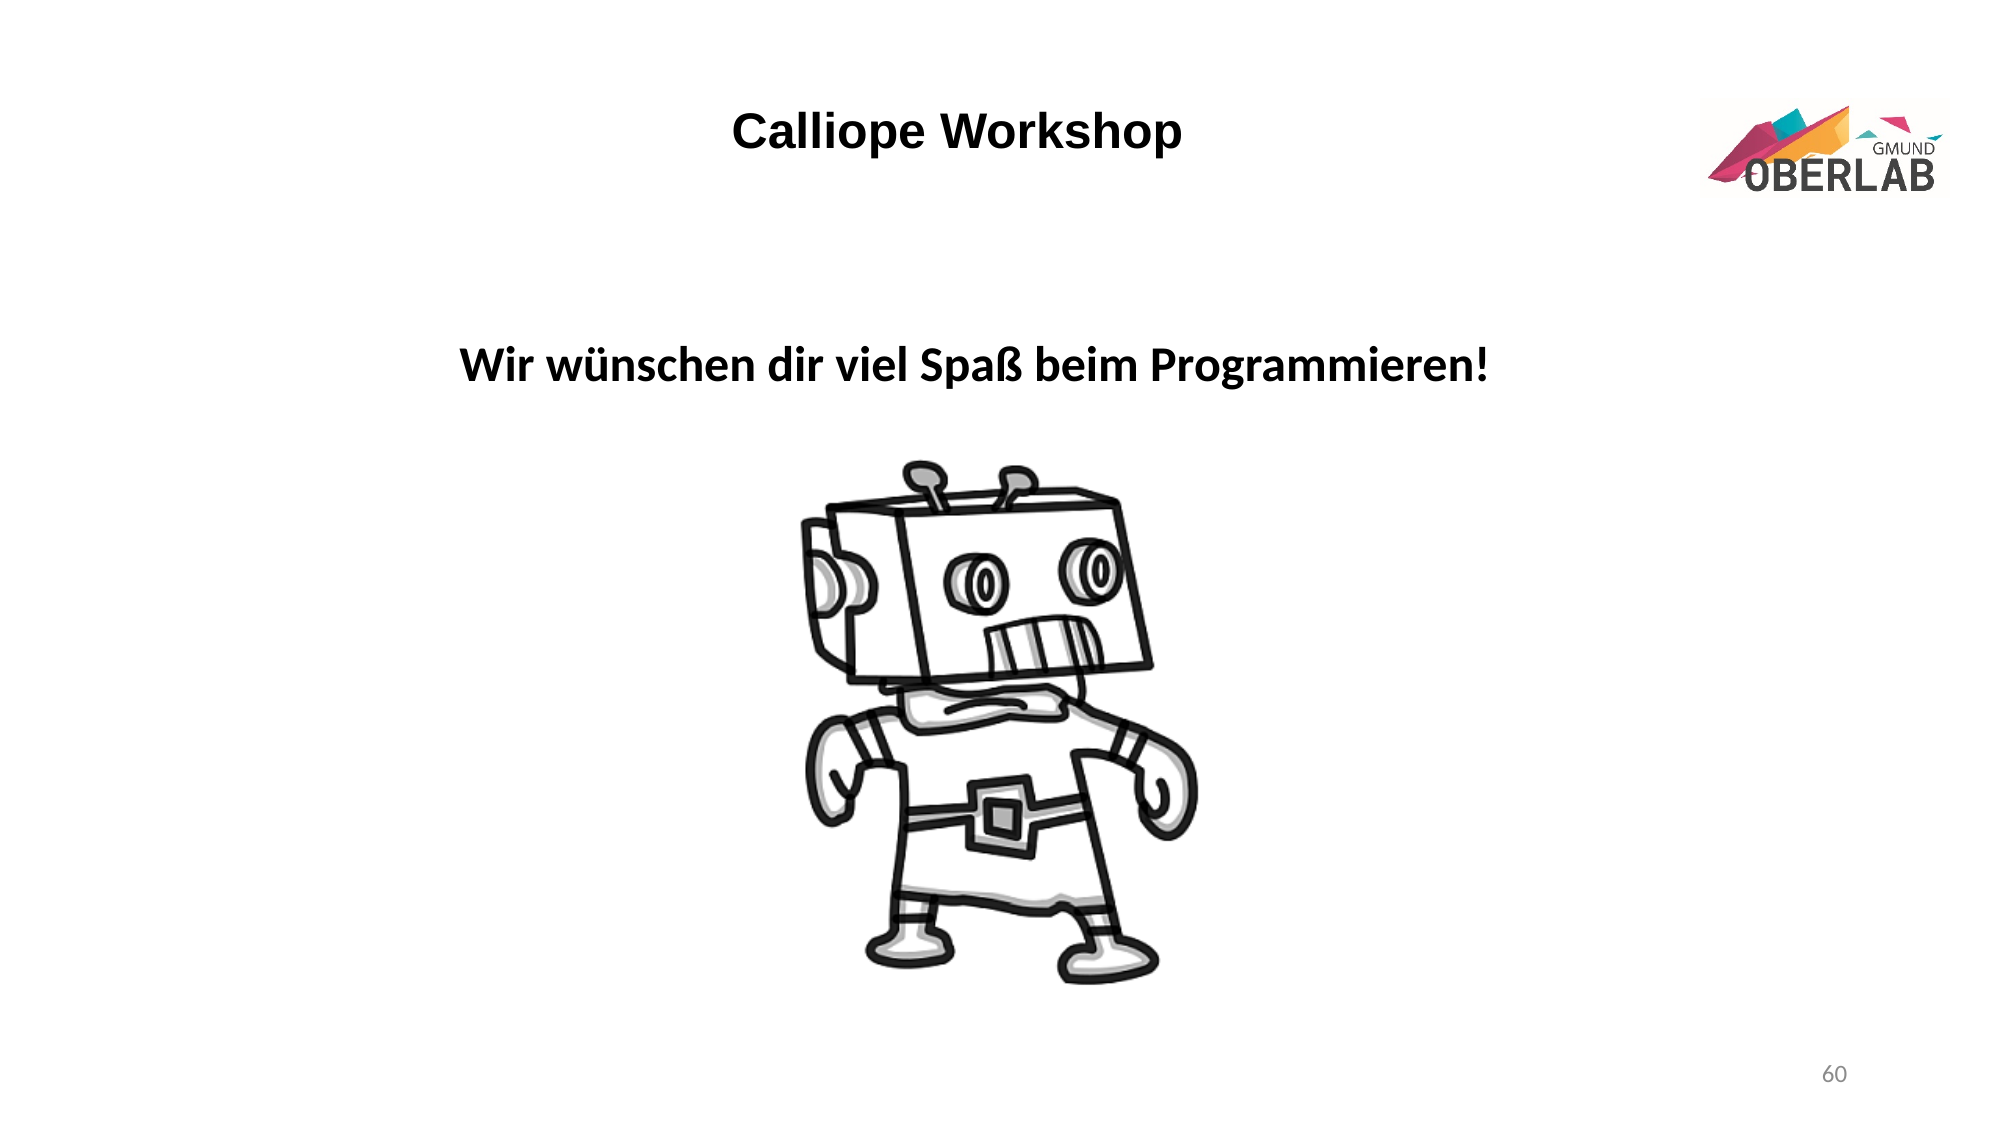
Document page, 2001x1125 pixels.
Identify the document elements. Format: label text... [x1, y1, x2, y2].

text_box Wir wünschen dir viel Spaß beim Programmieren! [444, 324, 1532, 400]
subtitle Calliope Workshop [214, 98, 1715, 231]
slide_number 60 [1412, 1042, 1863, 1103]
picture [1700, 98, 1950, 198]
picture [786, 447, 1253, 996]
